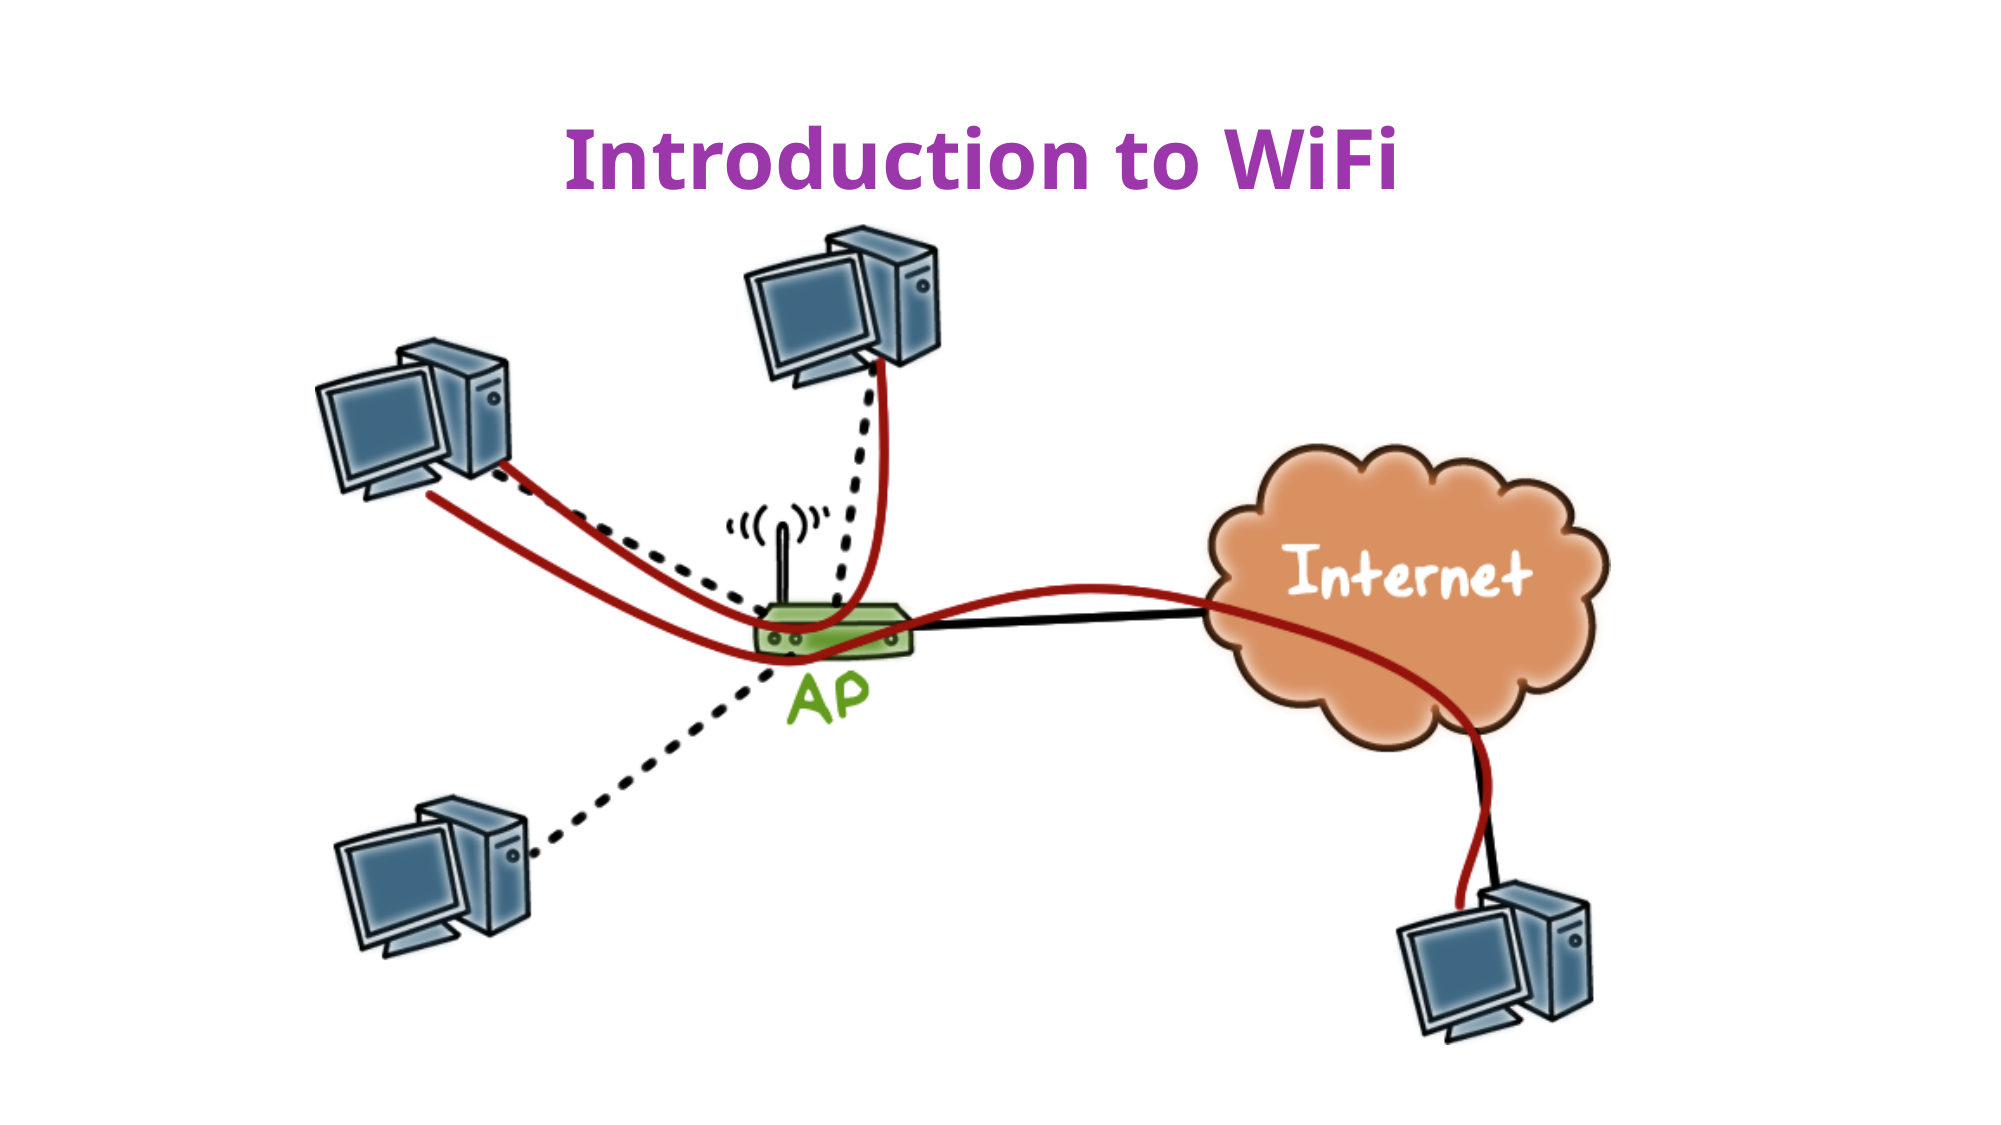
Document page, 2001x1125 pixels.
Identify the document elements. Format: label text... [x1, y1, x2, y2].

title Introduction to WiFi [133, 37, 1834, 225]
picture [315, 224, 1611, 1045]
